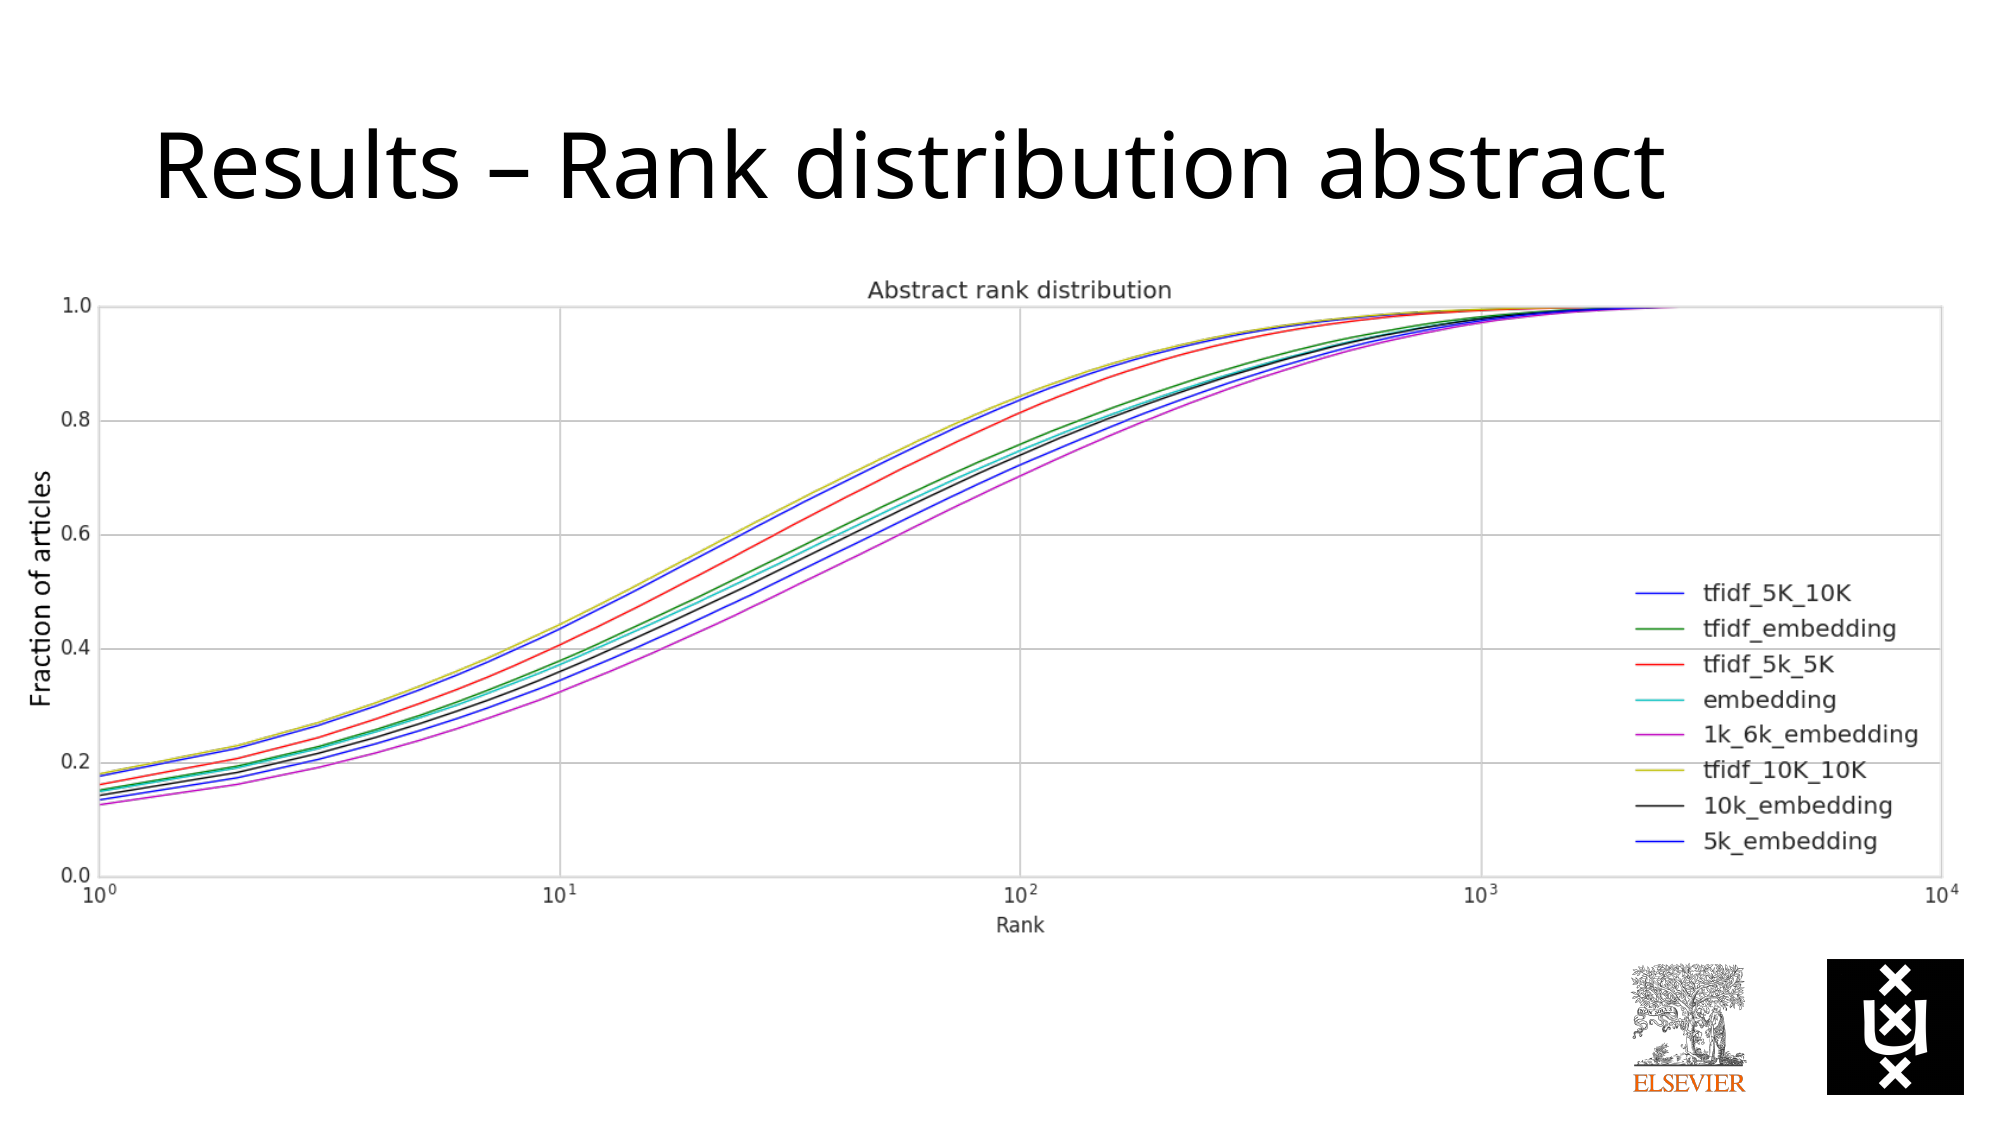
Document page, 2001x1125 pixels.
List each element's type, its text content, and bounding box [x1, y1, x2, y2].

picture [1827, 959, 1964, 1095]
picture [25, 277, 1966, 936]
title Results – Rank distribution abstract [137, 59, 1863, 277]
picture [1627, 959, 1750, 1095]
